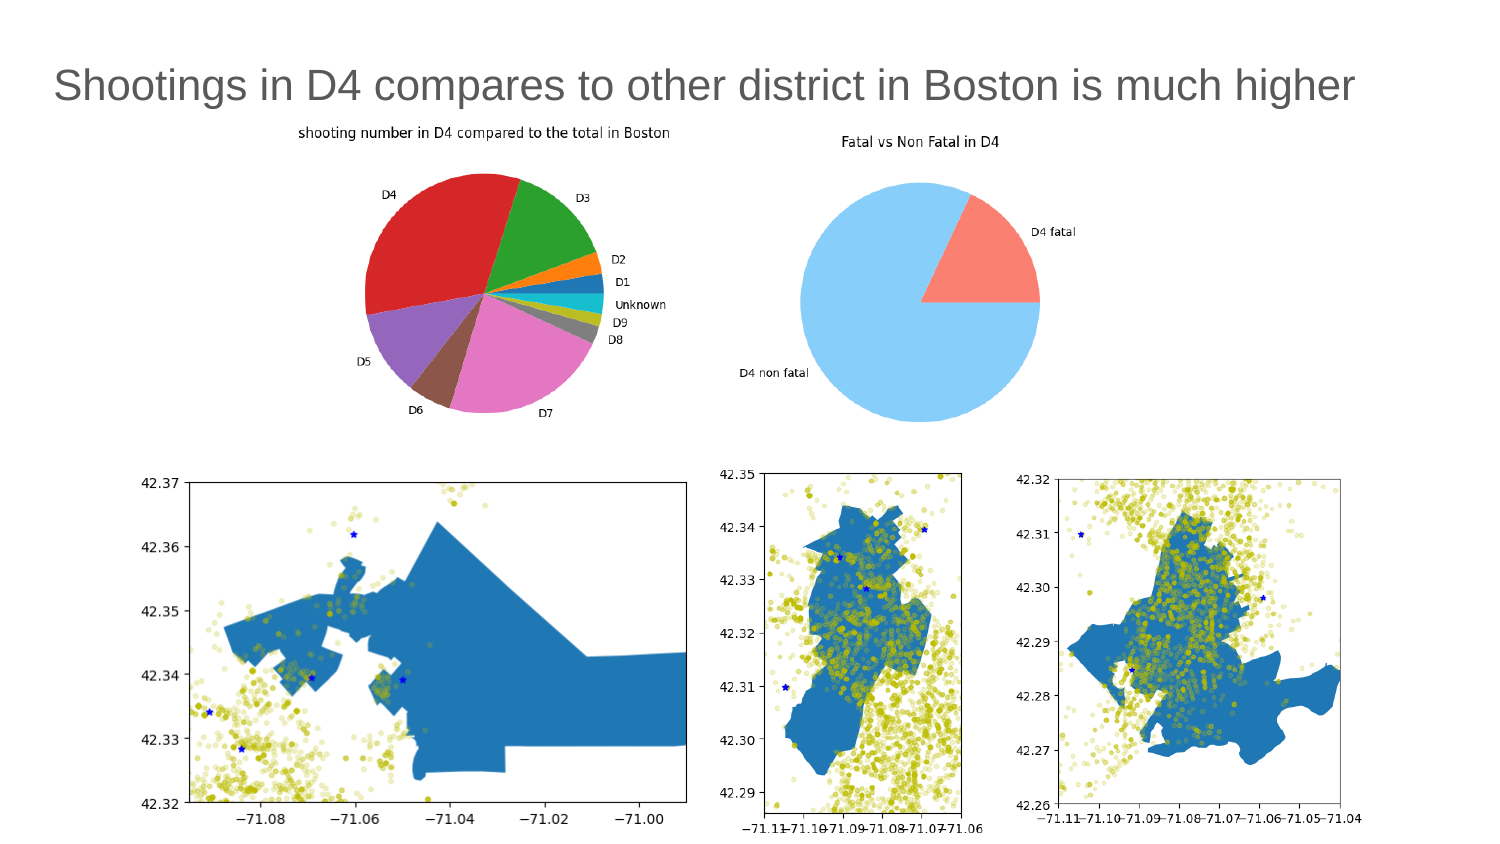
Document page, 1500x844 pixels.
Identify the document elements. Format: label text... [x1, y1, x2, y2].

picture [1005, 464, 1370, 833]
list Shootings in D4 compares to other district in Boston is much higher [38, 33, 1437, 594]
picture [708, 127, 1083, 844]
picture [289, 118, 677, 451]
picture [130, 467, 696, 836]
